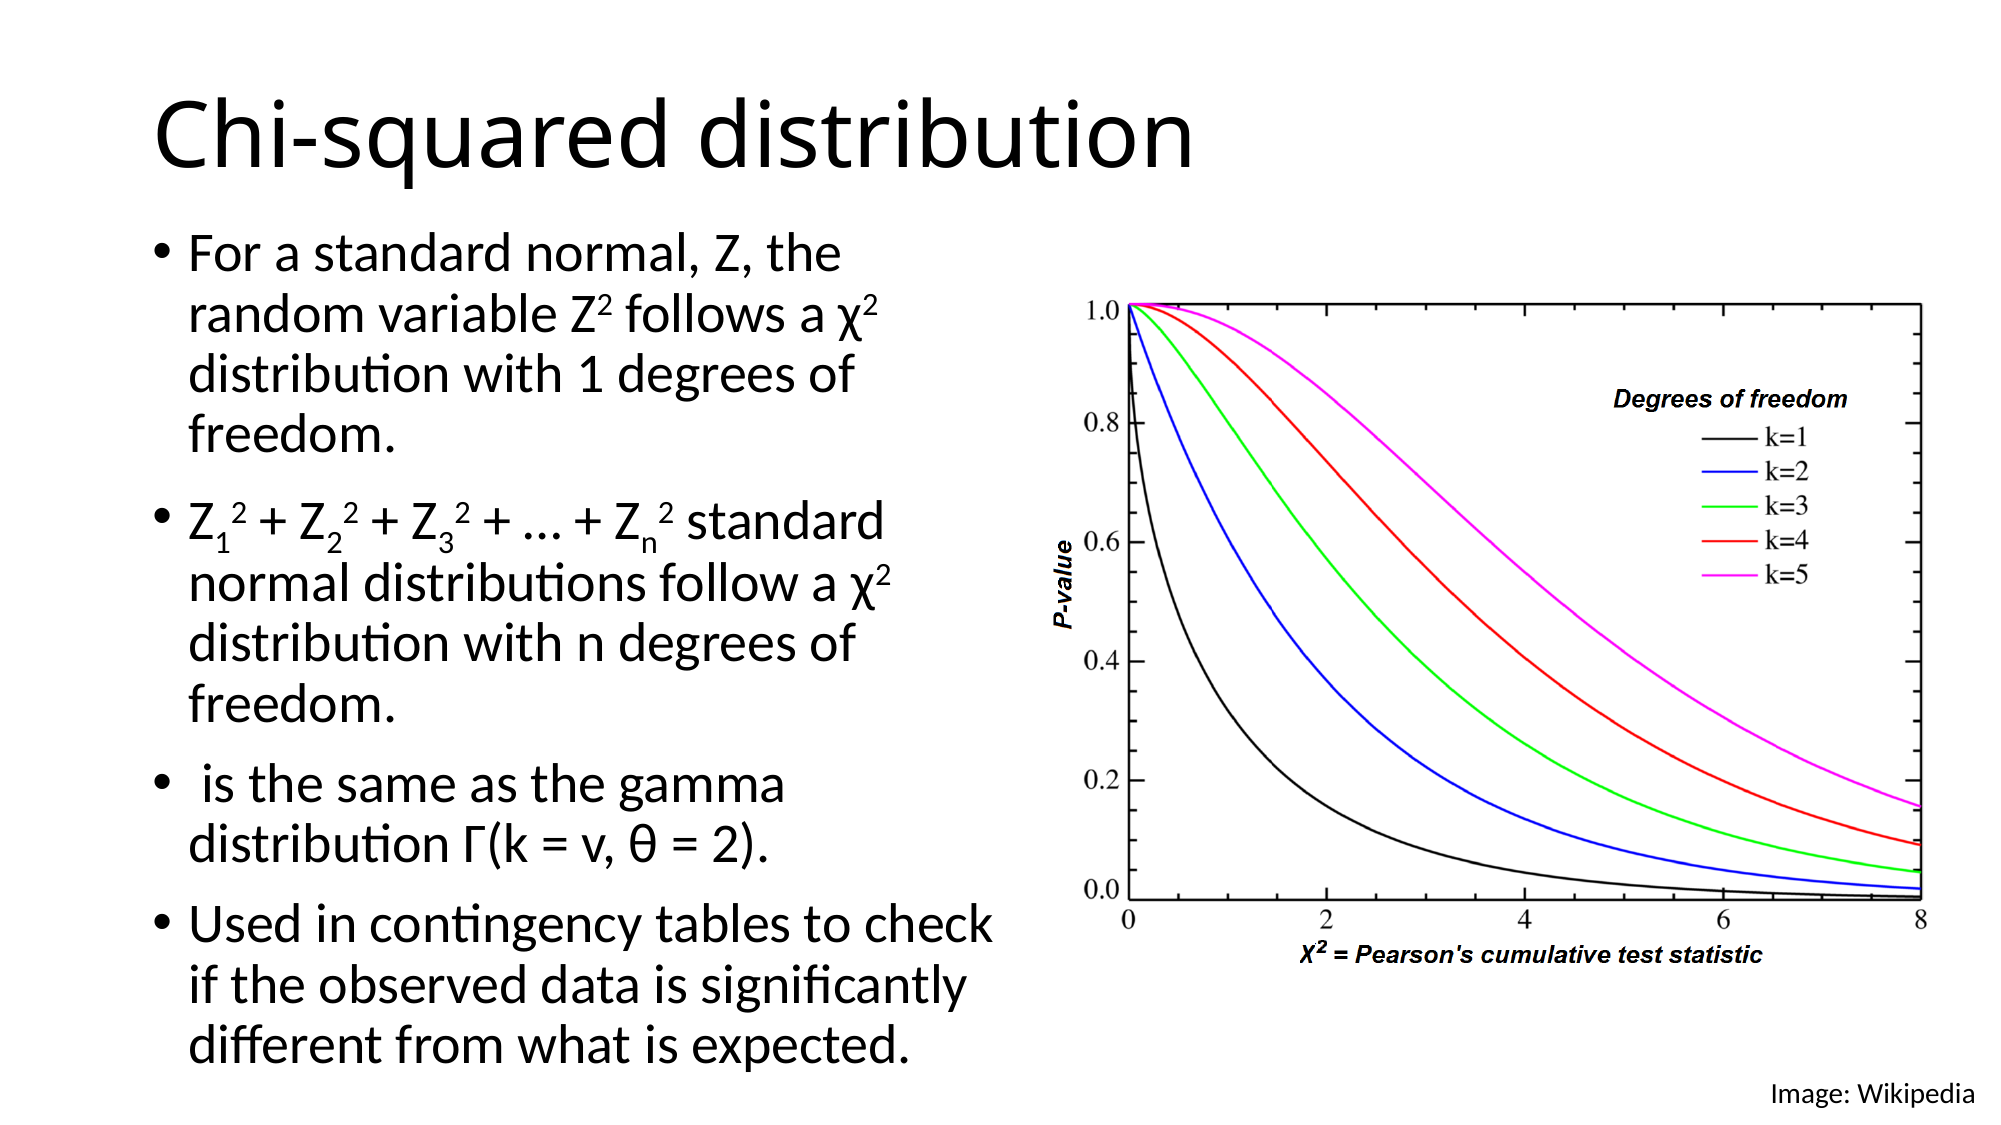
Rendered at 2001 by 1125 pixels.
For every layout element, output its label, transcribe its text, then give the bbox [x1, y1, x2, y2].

picture [1049, 296, 1931, 969]
text_box Image: Wikipedia [1755, 1067, 2000, 1117]
title Chi-squared distribution [137, 59, 1863, 217]
